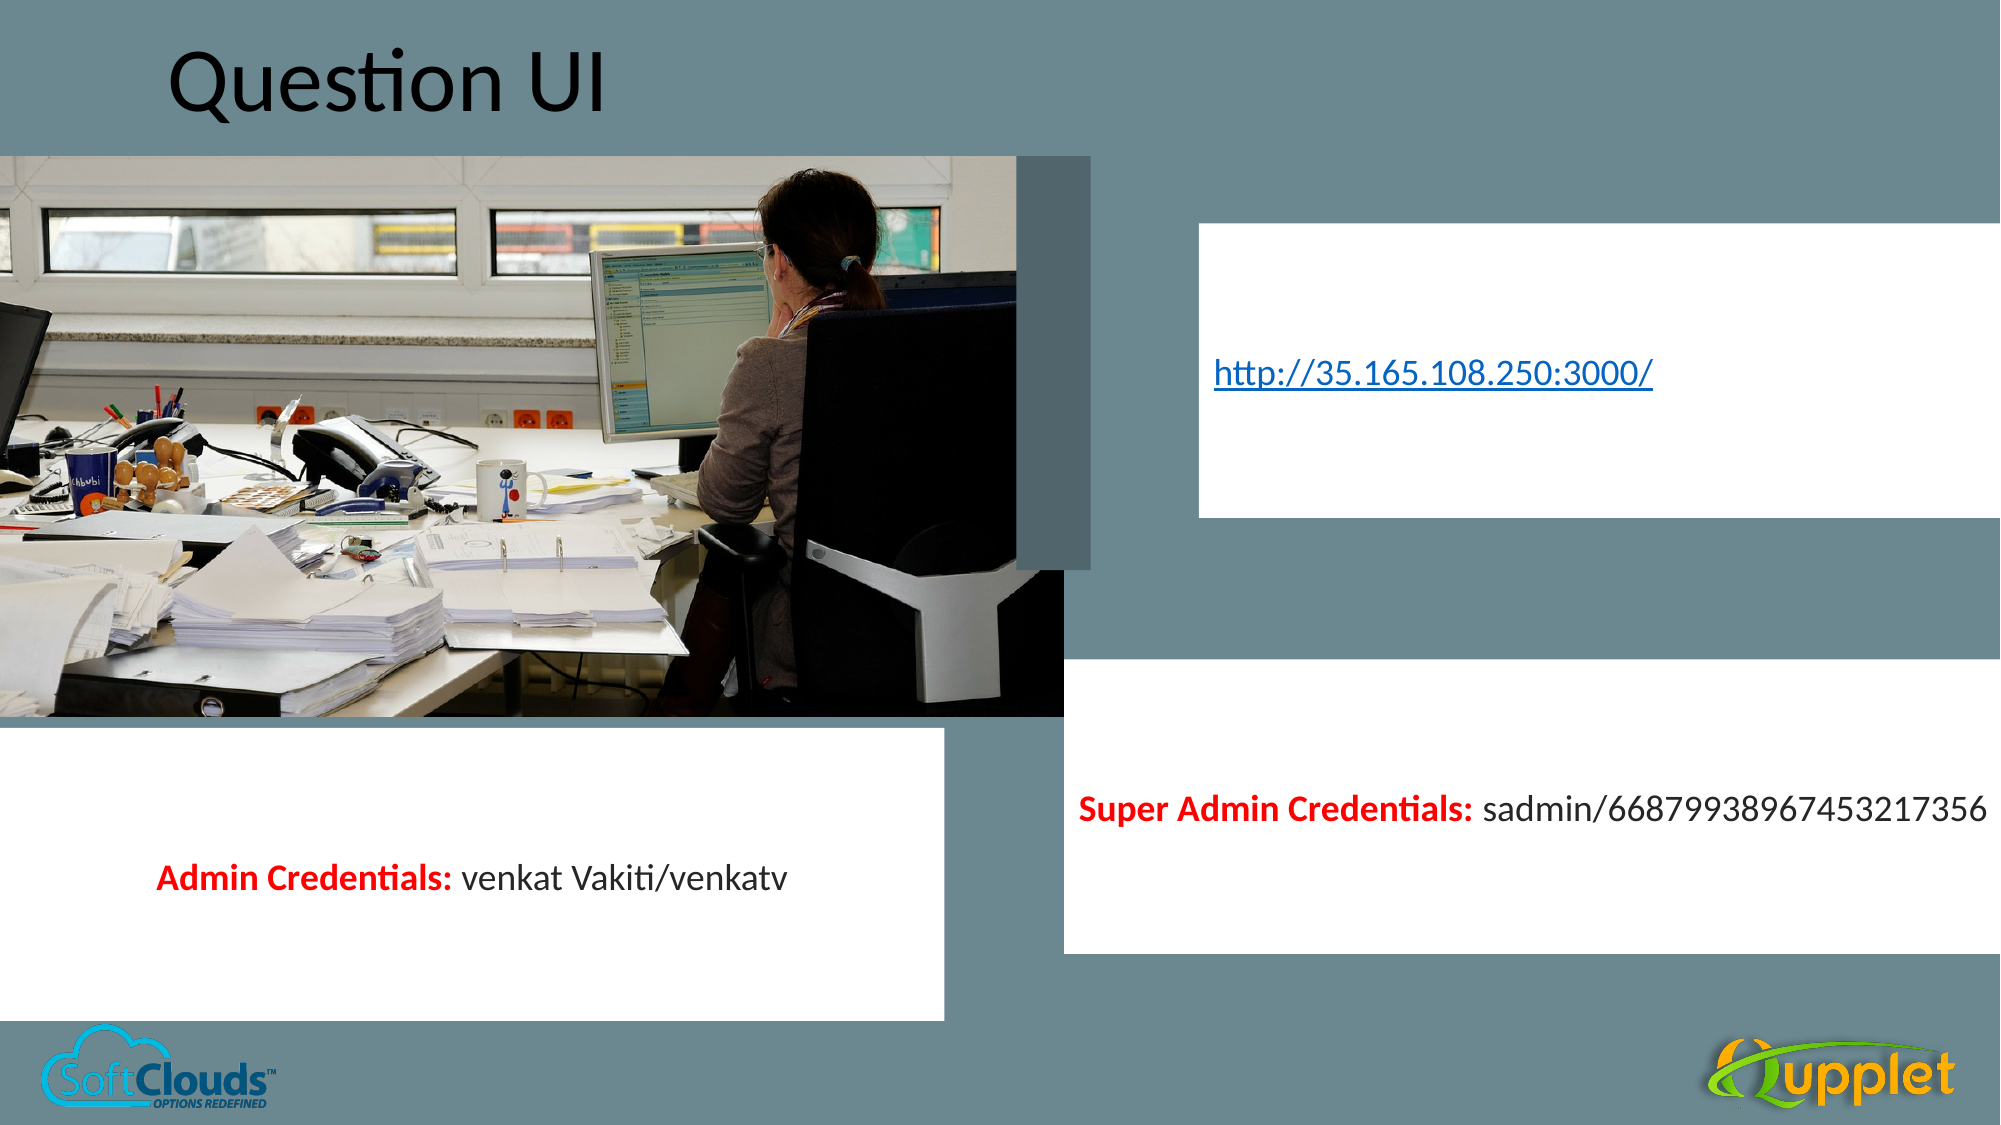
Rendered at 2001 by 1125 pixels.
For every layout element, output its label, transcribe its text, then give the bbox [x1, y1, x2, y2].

text_box Question UI [152, 12, 624, 137]
text_box Admin Credentials: venkat Vakiti/venkatv [0, 727, 945, 1021]
text_box http://35.165.108.250:3000/ [1198, 222, 2000, 519]
text_box Super Admin Credentials: sadmin/66879938967453217356 [1063, 658, 2000, 955]
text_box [0, 1021, 2000, 1125]
picture [0, 156, 1064, 717]
text_box [1015, 155, 1092, 571]
